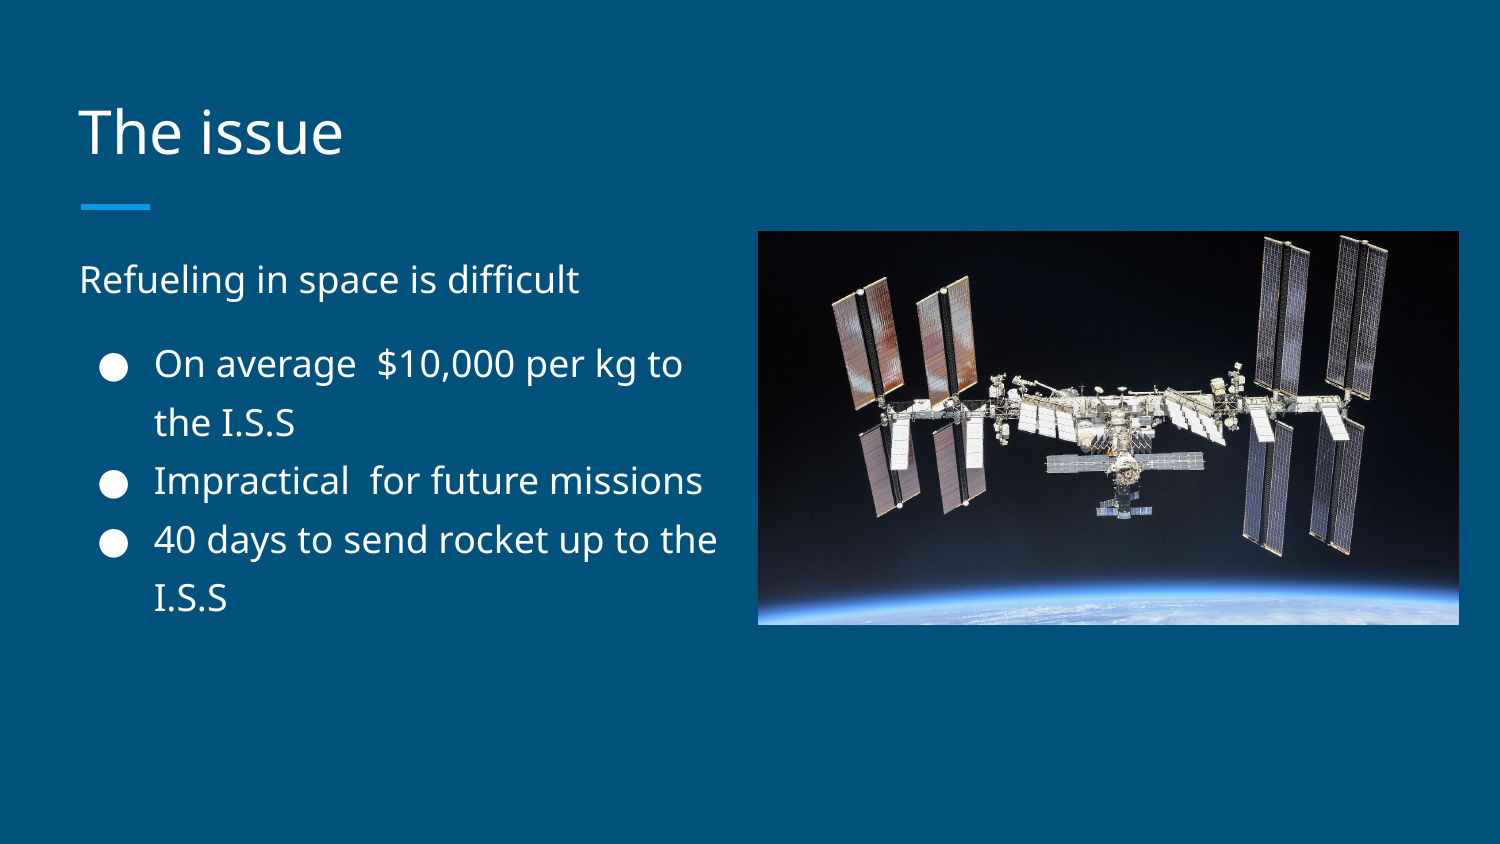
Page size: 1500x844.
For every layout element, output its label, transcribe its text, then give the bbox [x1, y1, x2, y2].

picture [759, 232, 1458, 624]
list Refueling in space is difficult On average $10,000 per kg to the I.S.S Impractical for future missions 40 days to send rocket up to the I.S.S [63, 231, 759, 737]
title The issue [63, 75, 1437, 188]
